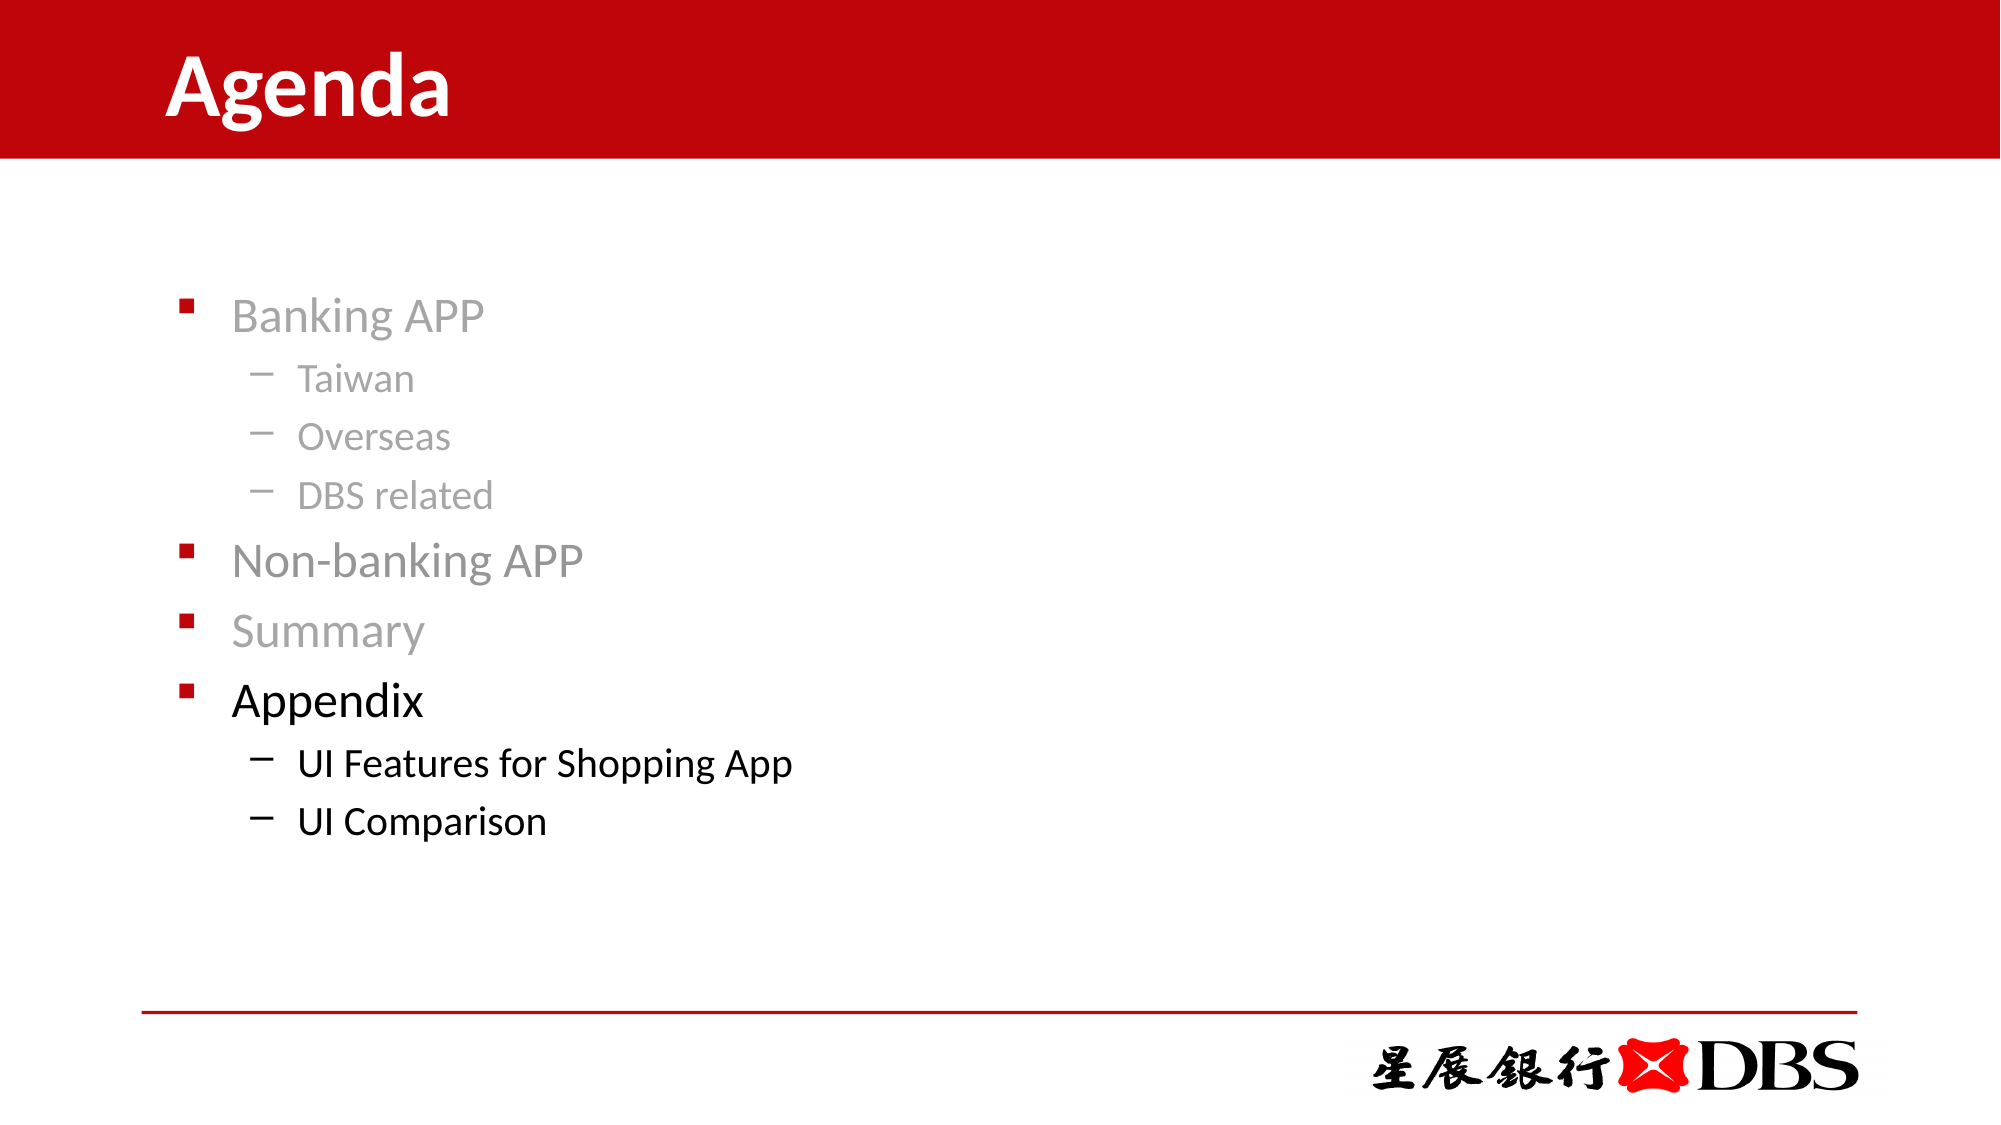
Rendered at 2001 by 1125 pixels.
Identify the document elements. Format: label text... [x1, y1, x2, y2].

list Banking APP Taiwan Overseas DBS related Non-banking APP Summary Appendix UI Features for Shopping App UI Comparison [160, 274, 1839, 976]
title Agenda [0, 0, 2000, 159]
picture [1340, 1026, 1891, 1102]
